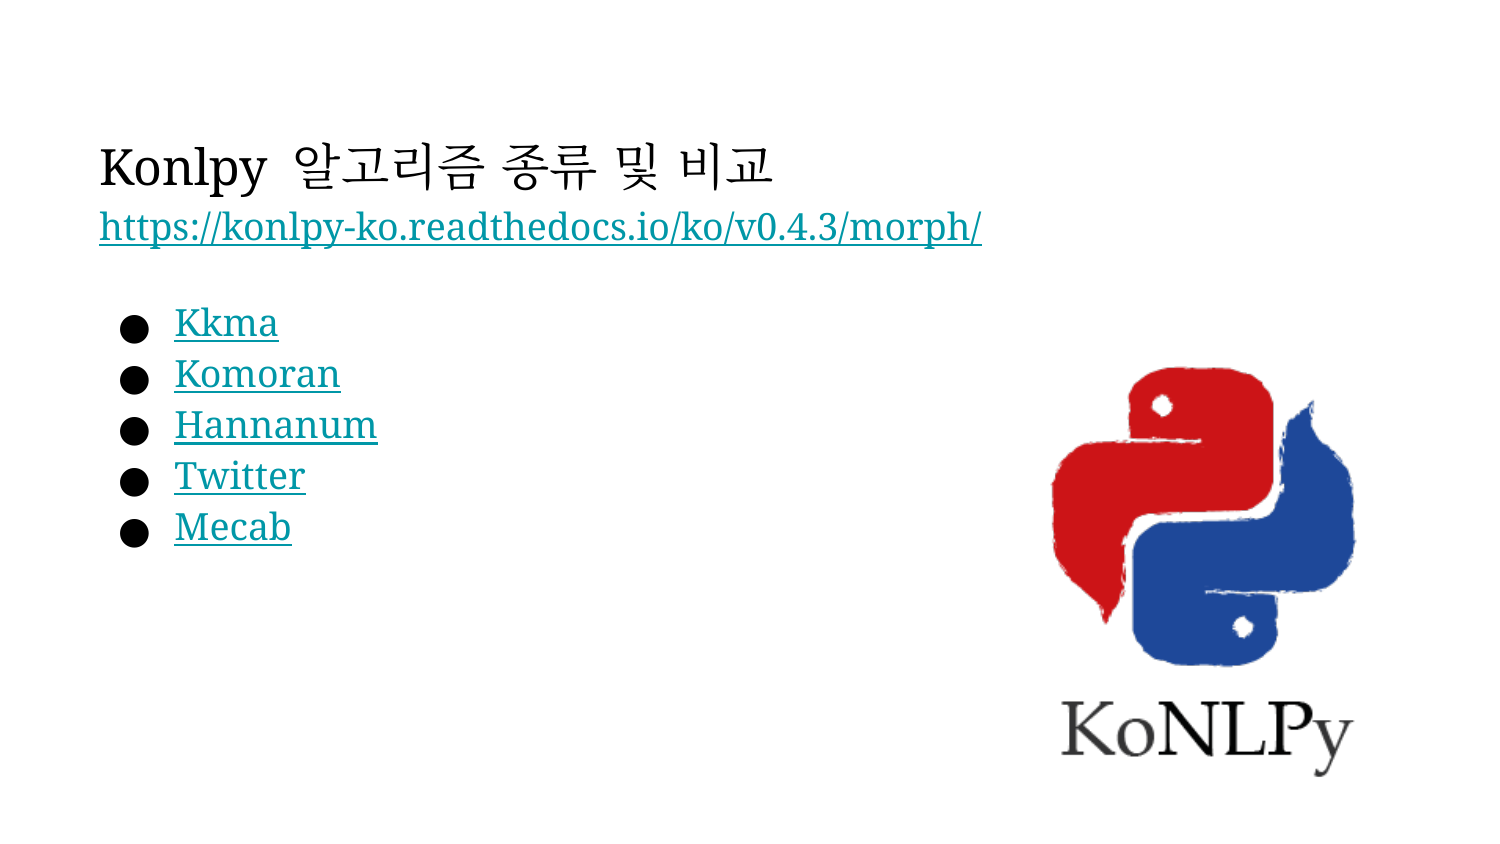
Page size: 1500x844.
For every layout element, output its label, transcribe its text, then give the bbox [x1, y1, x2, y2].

picture [1032, 354, 1377, 789]
title Konlpy 알고리즘 종류 및 비교 https://konlpy-ko.readthedocs.io/ko/v0.4.3/morph/ Kkma Komoran Hannanum Twitter Mecab [84, 111, 1308, 523]
